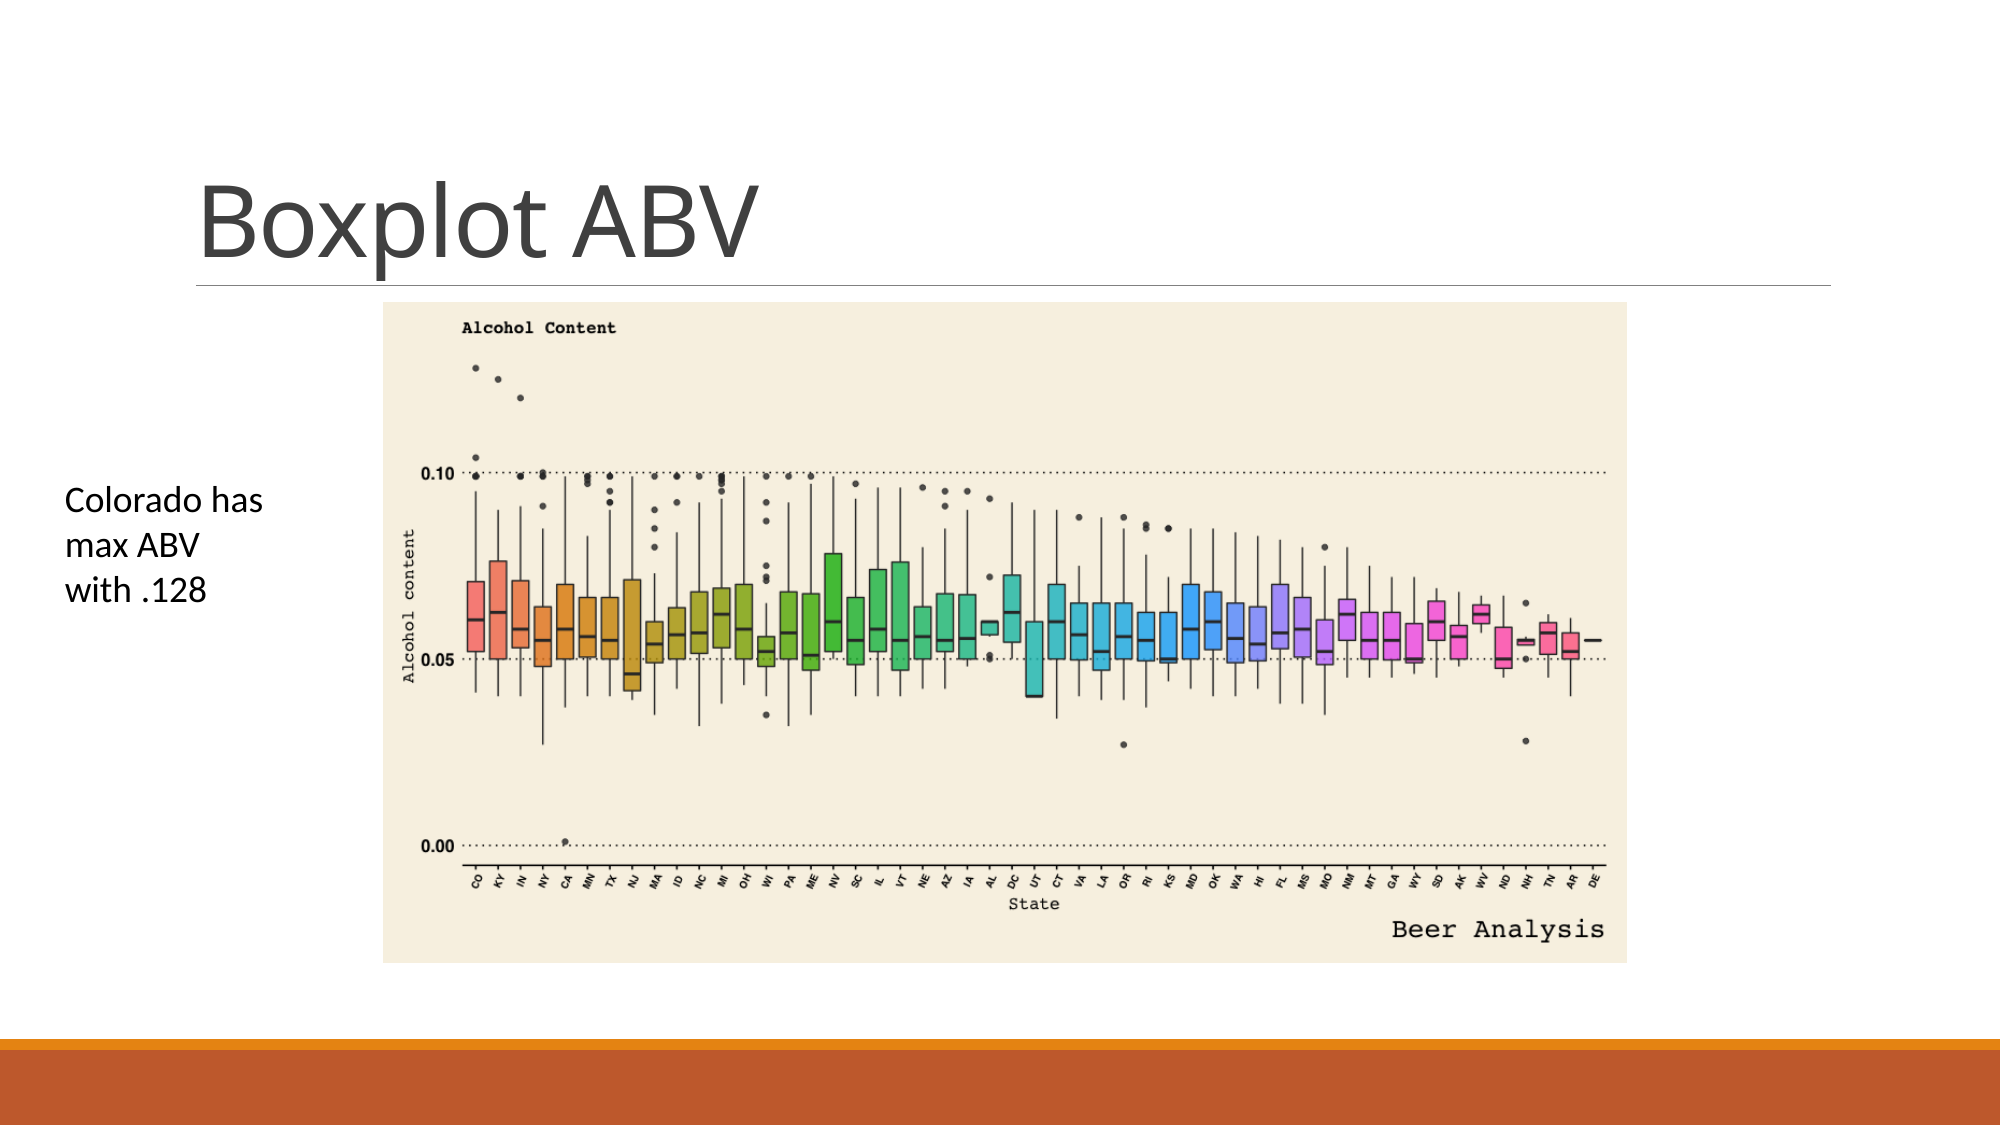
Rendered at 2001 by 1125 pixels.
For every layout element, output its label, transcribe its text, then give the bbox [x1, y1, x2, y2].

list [382, 302, 1628, 964]
text_box Colorado has max ABV with .128 [50, 467, 334, 618]
title Boxplot ABV [180, 47, 1830, 285]
